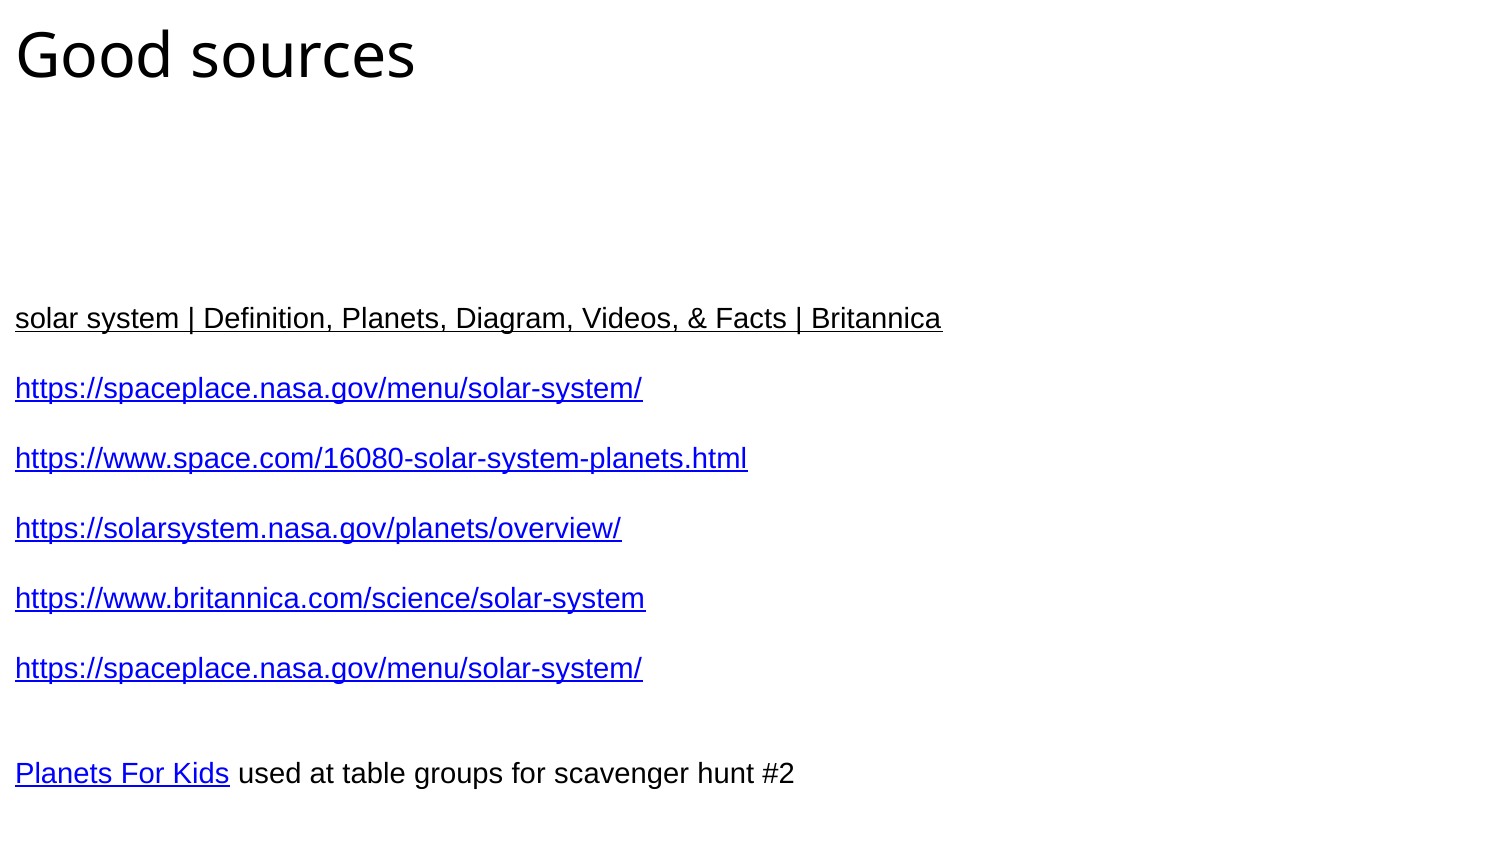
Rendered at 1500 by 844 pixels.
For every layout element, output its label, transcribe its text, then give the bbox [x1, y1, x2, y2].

text_box Good sources Solar system planets, order and formation: A guide | Space Overview | Planets – NASA Solar System Exploration solar system | Definition, Planets, Diagram, Videos, & Facts | Britannica https://spaceplace.nasa.gov/menu/solar-system/ https://www.space.com/16080-solar-system-planets.html https://solarsystem.nasa.gov/planets/overview/ https://www.britannica.com/science/solar-system https://spaceplace.nasa.gov/menu/solar-system/ Planets For Kids used at table groups for scavenger hunt #2 [0, 0, 1117, 805]
